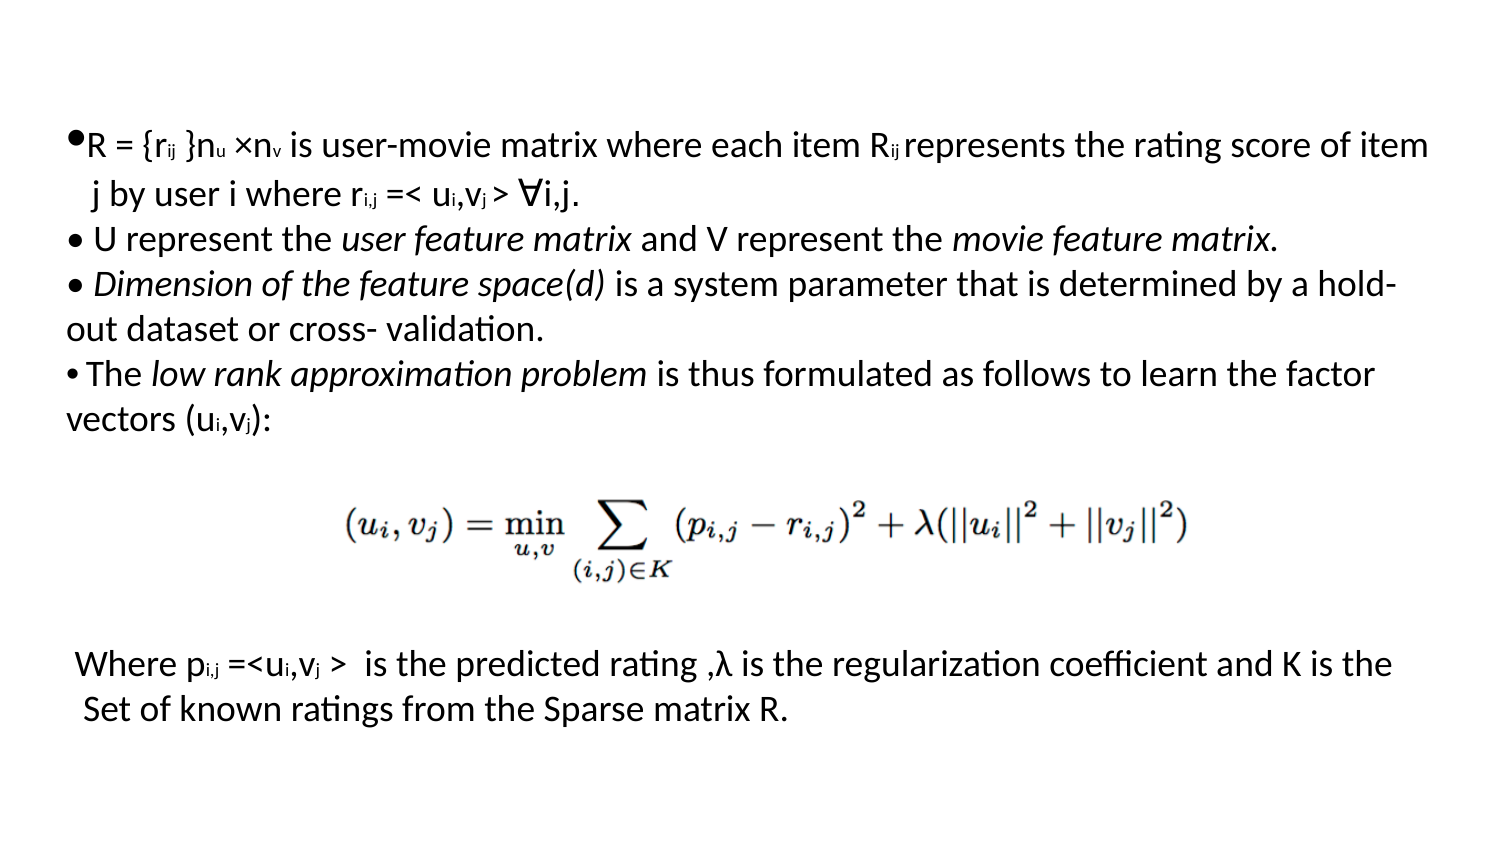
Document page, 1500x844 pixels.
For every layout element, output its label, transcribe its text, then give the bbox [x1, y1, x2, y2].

picture [301, 449, 1287, 614]
subtitle •R = {rij }nu ×nv is user-movie matrix where each item Rij represents the rating score of item j by user i where ri,j =< ui,vj > ∀i,j. • U represent the user feature matrix and V represent the movie feature matrix. • Dimension of the feature space(d) is a system parameter that is determined by a hold-out dataset or cross- validation. • The low rank approximation problem is thus formulated as follows to learn the factor vectors (ui,vj): Where pi,j =<ui,vj > is the predicted rating ,λ is the regularization coefficient and K is the Set of known ratings from the Sparse matrix R. [51, 83, 1449, 780]
